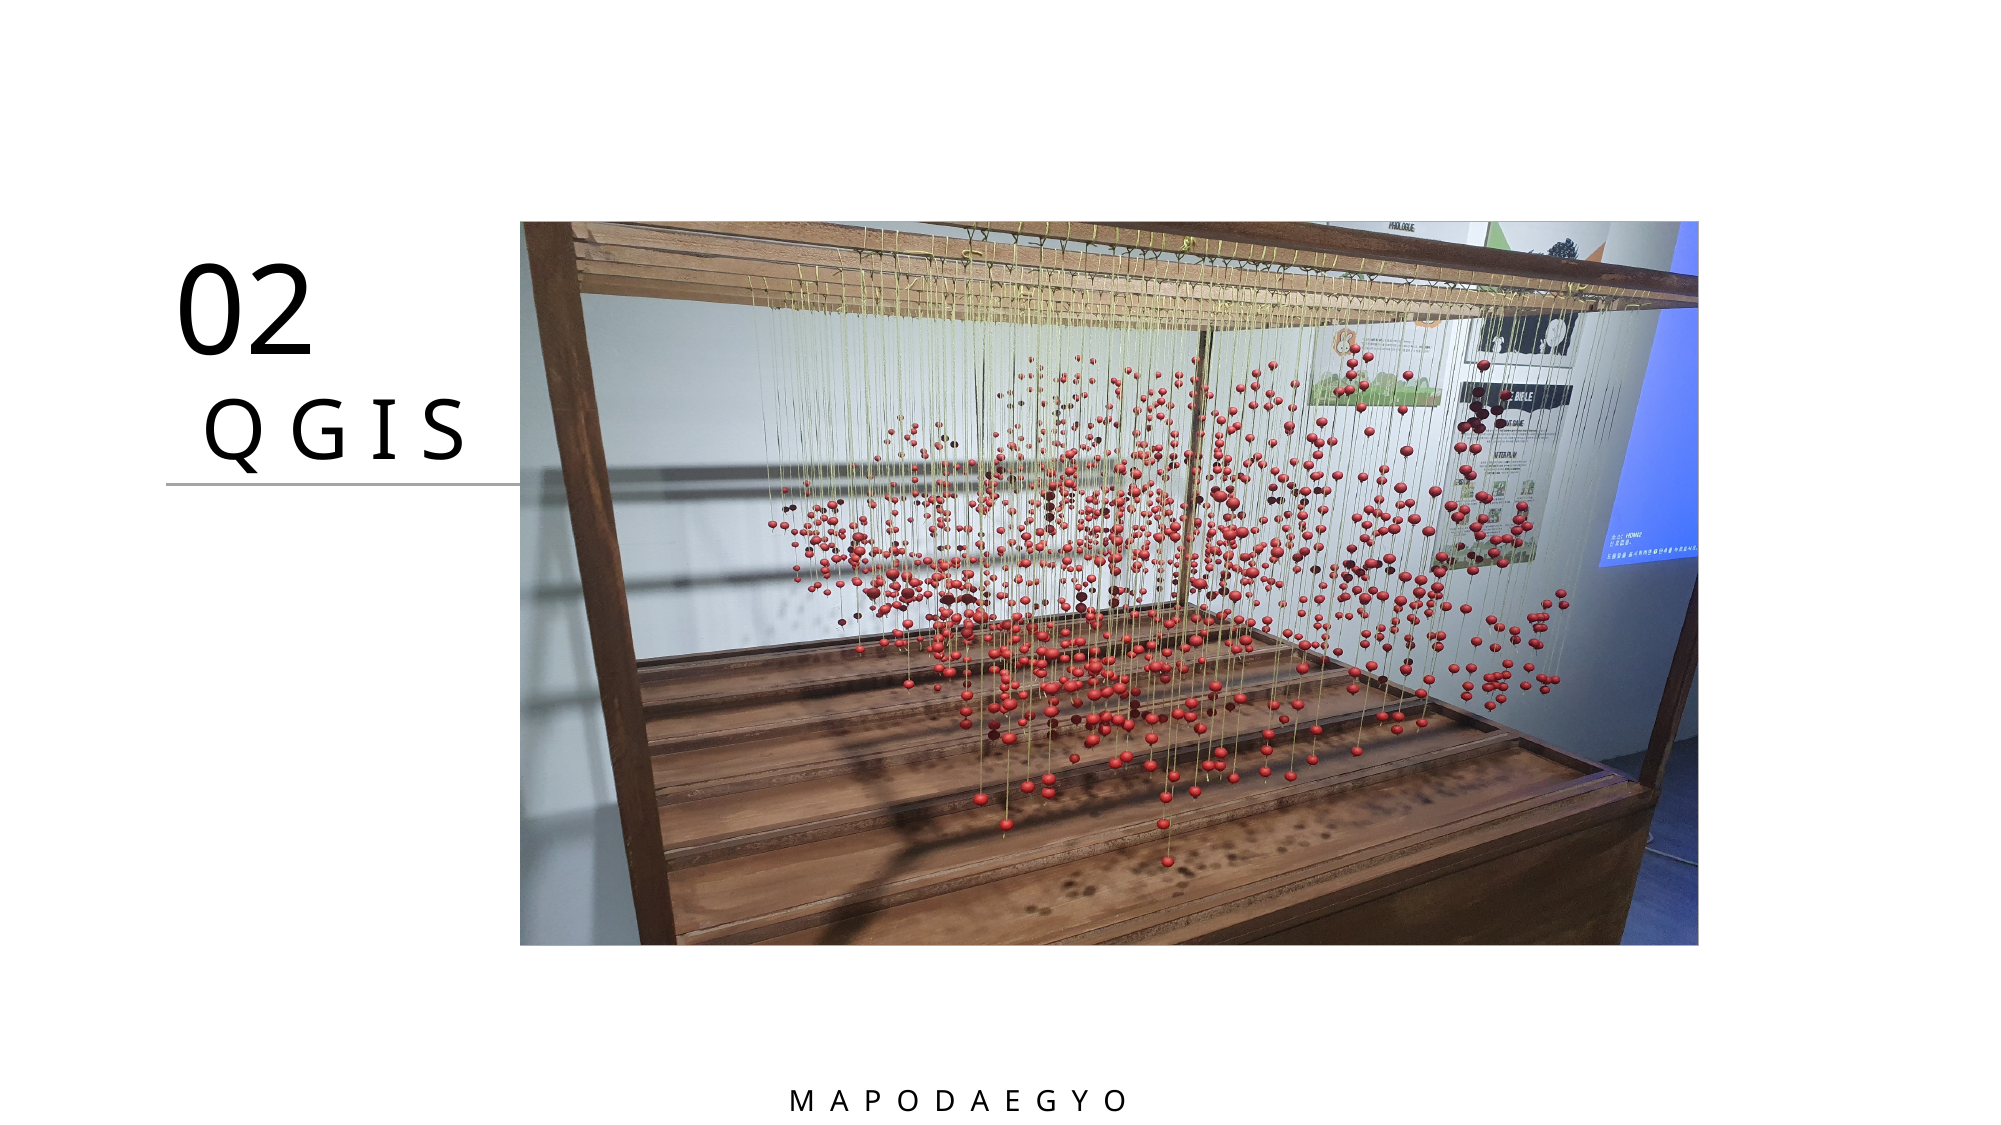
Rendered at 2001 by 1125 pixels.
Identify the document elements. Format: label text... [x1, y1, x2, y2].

text_box M A P O D A E G Y O [703, 1074, 1212, 1125]
picture [520, 222, 1698, 945]
text_box 02 [159, 222, 344, 387]
text_box Q G I S [186, 368, 501, 484]
